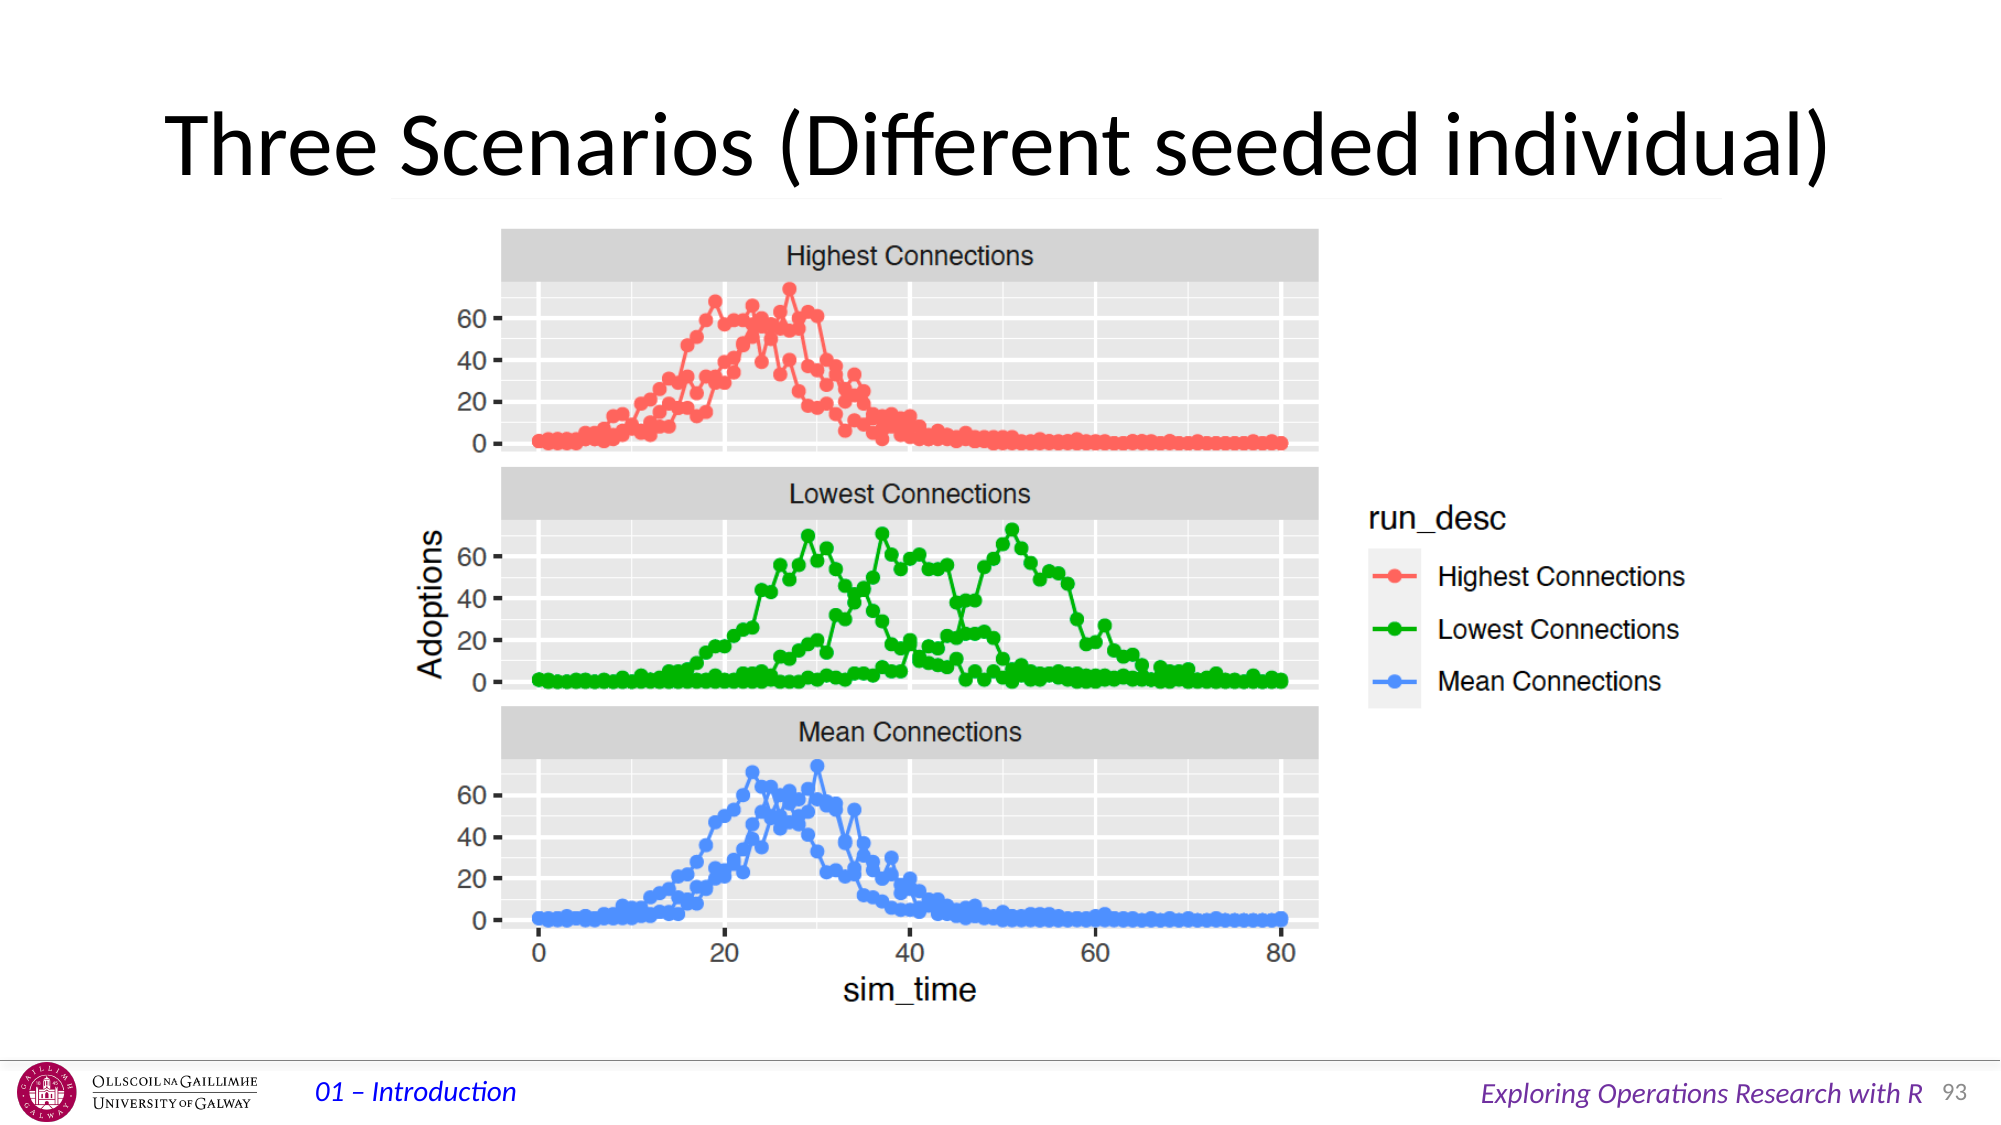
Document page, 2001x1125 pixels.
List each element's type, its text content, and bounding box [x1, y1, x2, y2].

picture [17, 1062, 257, 1122]
slide_number 93 [1899, 1060, 1983, 1120]
picture [391, 197, 1723, 1027]
title Three Scenarios (Different seeded individual) [99, 45, 1900, 233]
